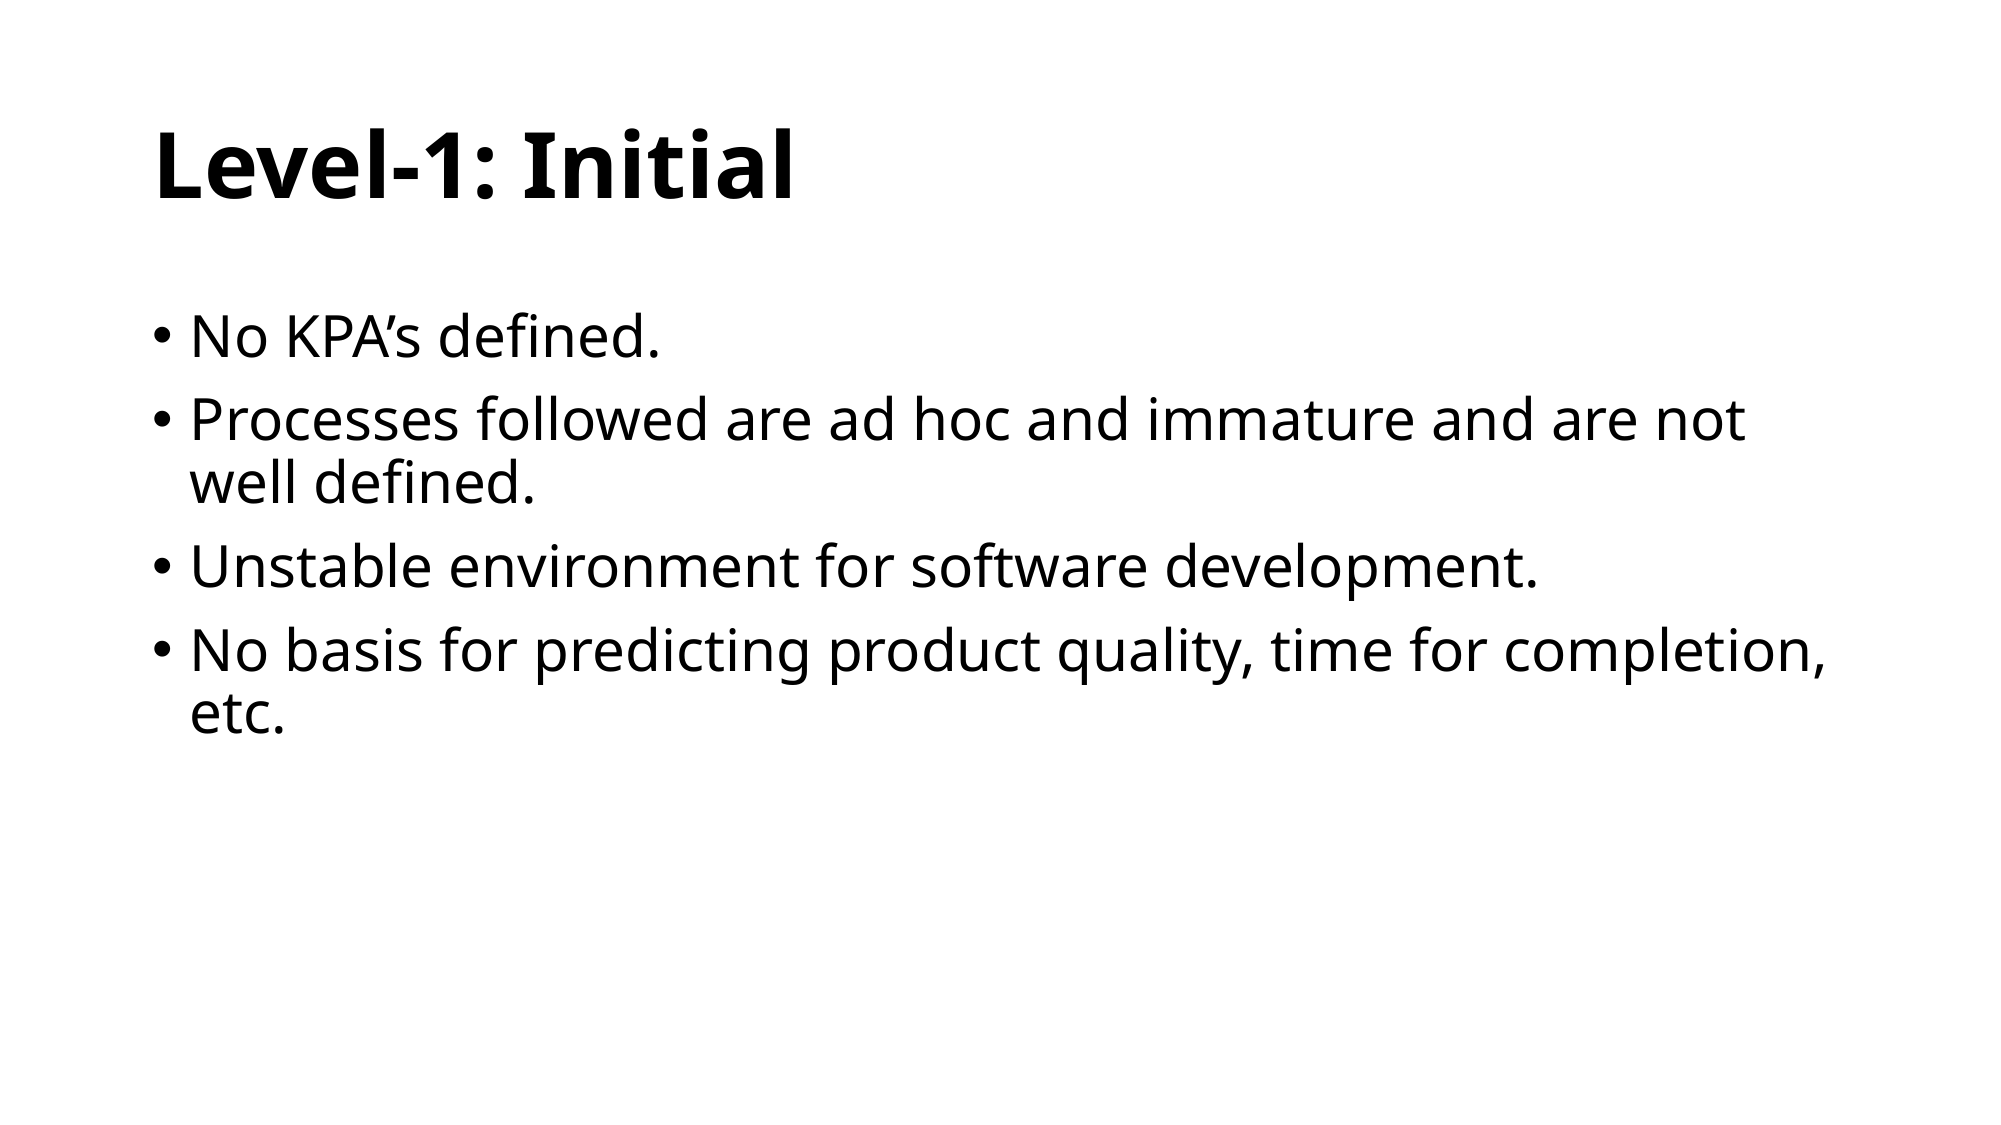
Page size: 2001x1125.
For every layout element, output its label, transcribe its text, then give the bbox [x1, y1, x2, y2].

title Level-1: Initial [137, 59, 1863, 278]
list No KPA’s defined. Processes followed are ad hoc and immature and are not well defined. Unstable environment for software development. No basis for predicting product quality, time for completion, etc. [137, 299, 1863, 1014]
